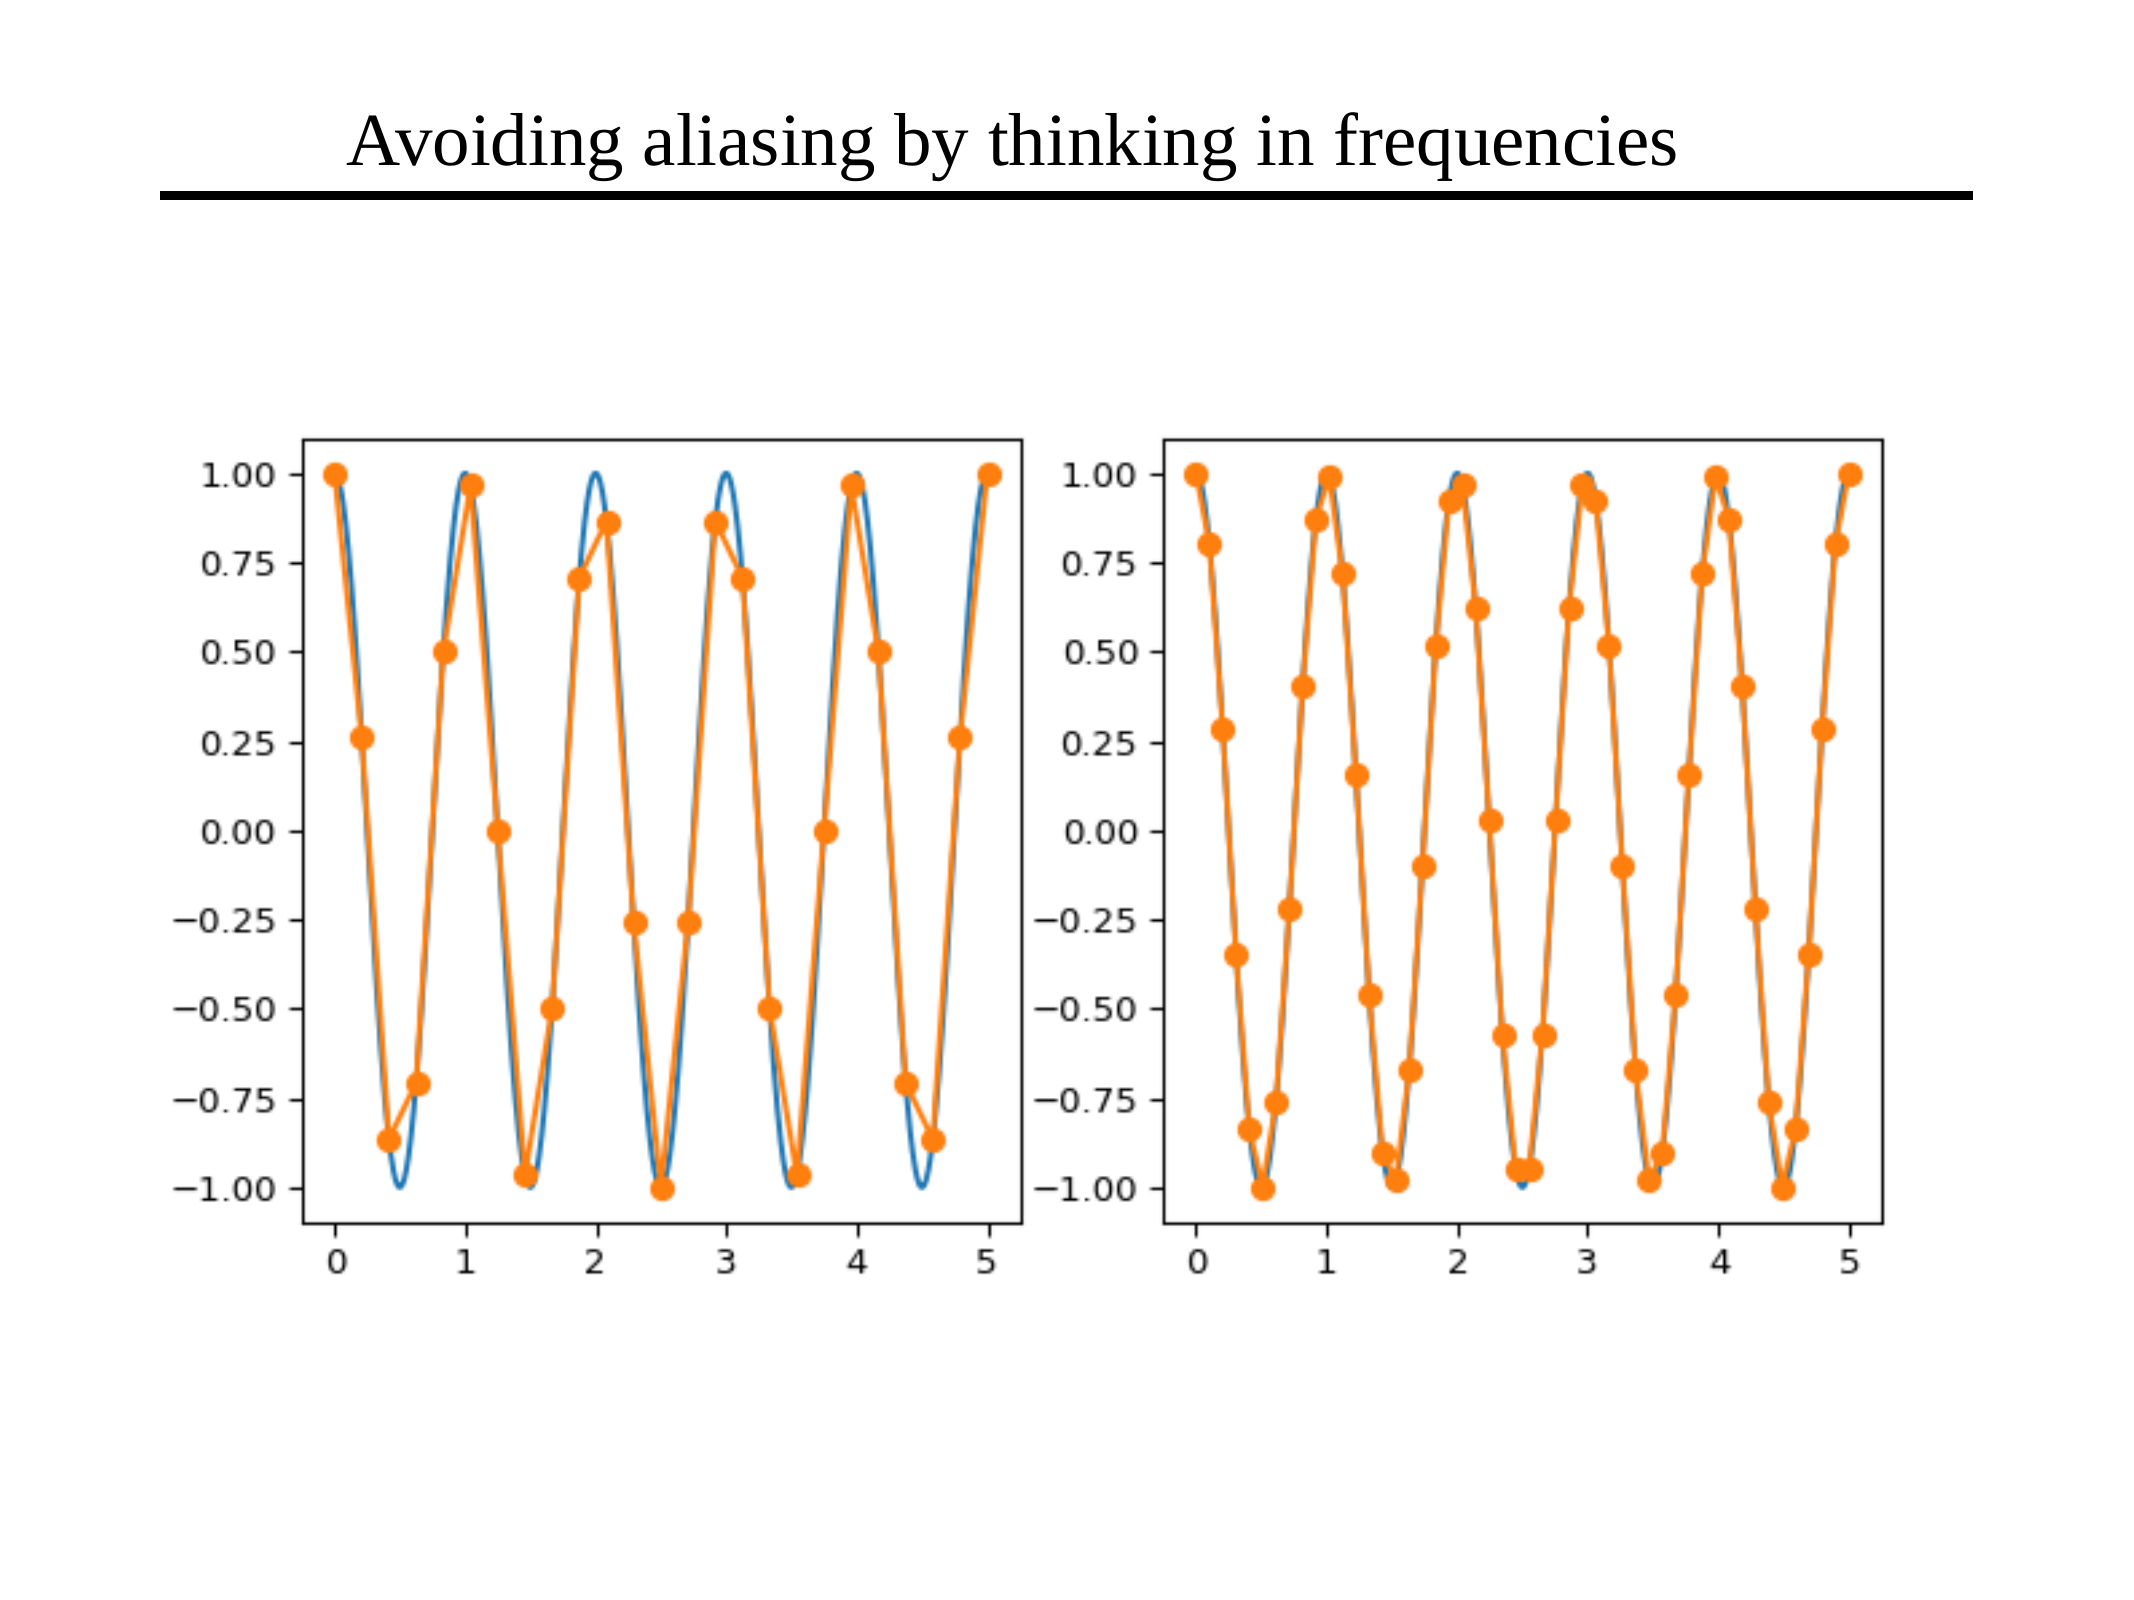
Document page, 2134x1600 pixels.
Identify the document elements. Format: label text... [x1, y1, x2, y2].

text_box Avoiding aliasing by thinking in frequencies [208, 81, 1837, 189]
picture [47, 316, 2086, 1336]
